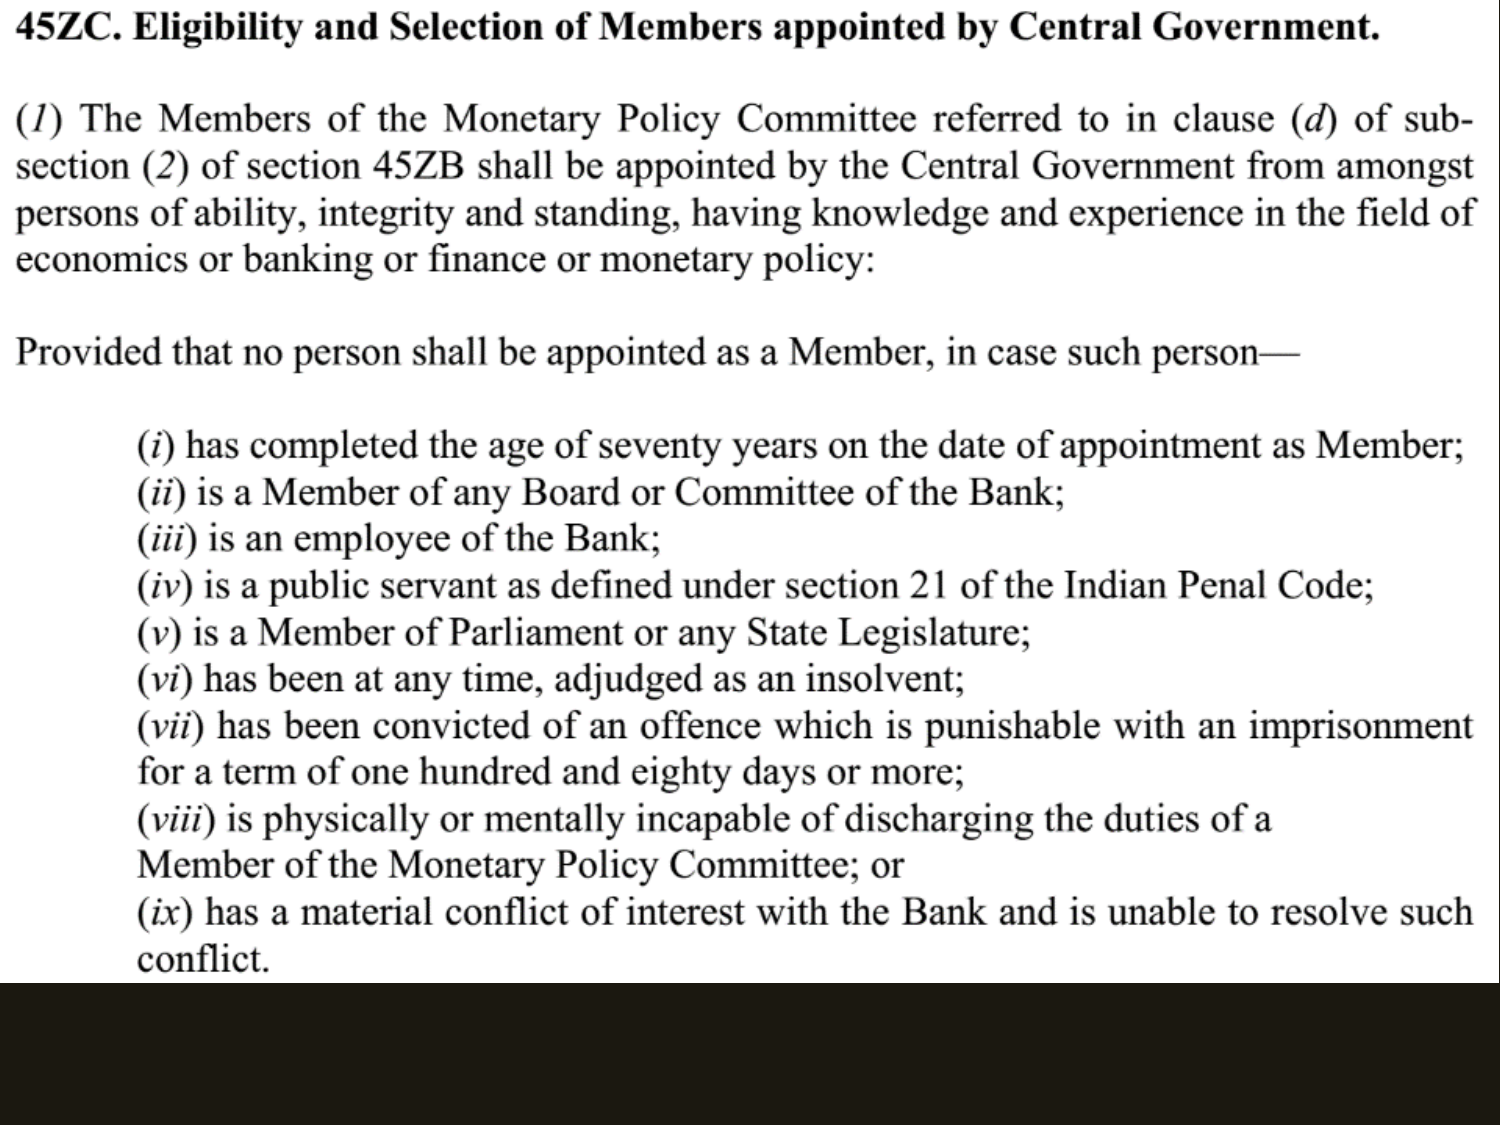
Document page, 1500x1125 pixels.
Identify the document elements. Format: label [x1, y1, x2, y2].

picture [0, 0, 1499, 983]
